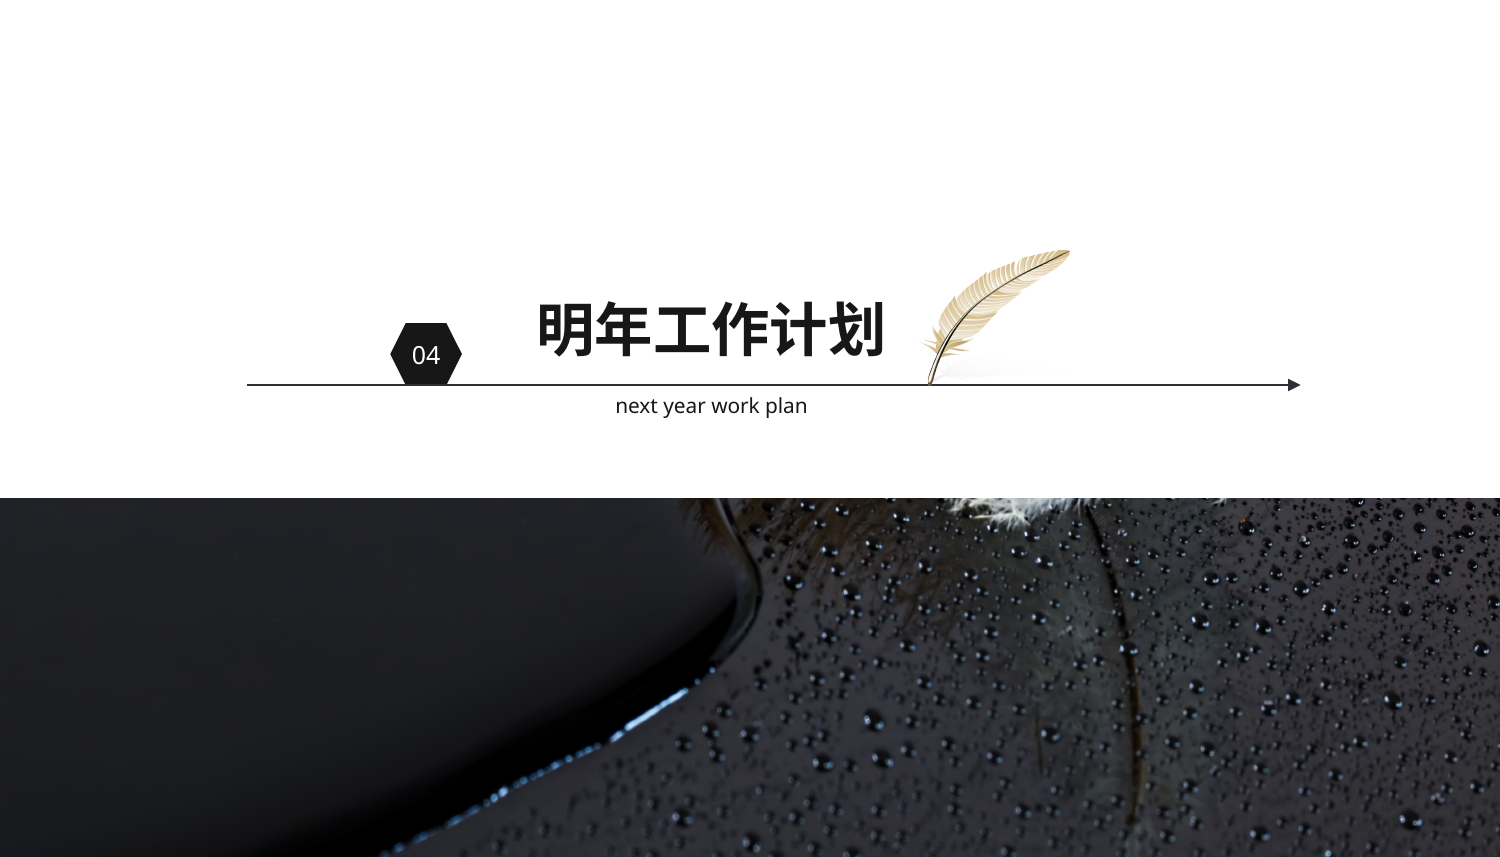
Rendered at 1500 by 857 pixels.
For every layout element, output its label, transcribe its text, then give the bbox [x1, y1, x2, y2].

picture [0, 498, 1500, 857]
text_box next year work plan [600, 386, 823, 425]
text_box 04 [390, 323, 462, 384]
picture [917, 250, 1070, 386]
